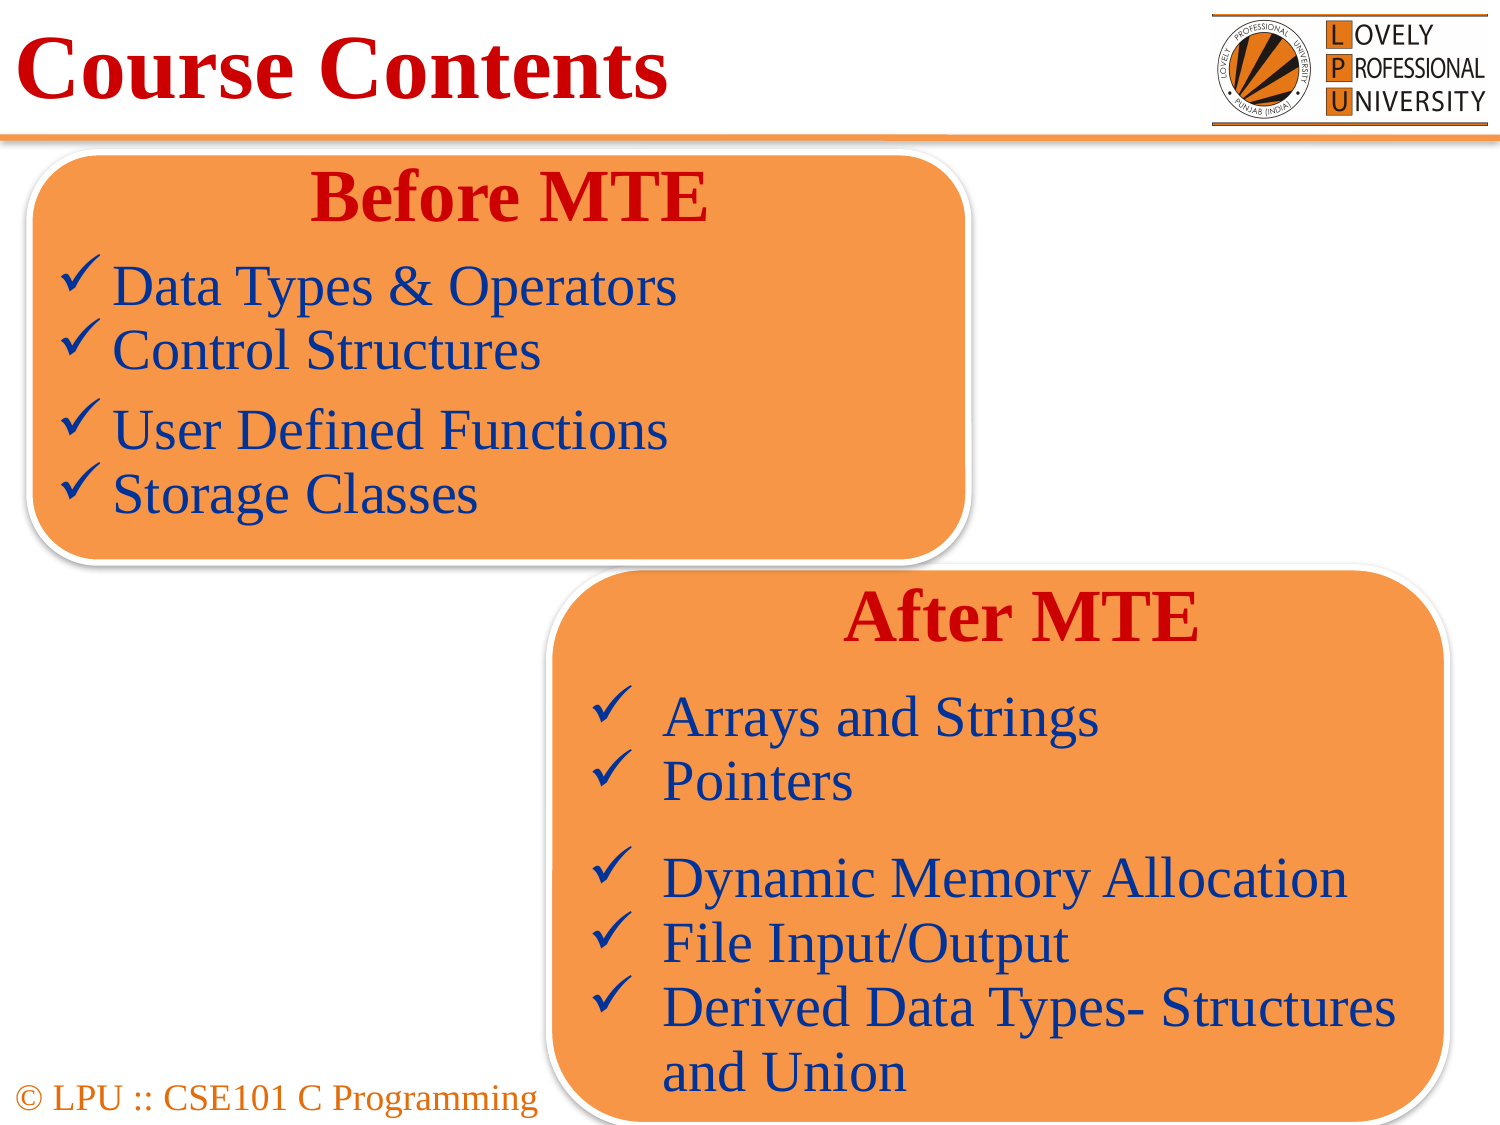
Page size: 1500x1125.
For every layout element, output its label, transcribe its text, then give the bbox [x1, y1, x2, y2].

text_box [545, 593, 573, 1099]
picture [1212, 14, 1488, 126]
table_cell User Defined Functions Storage Classes [41, 390, 980, 534]
table_header After MTE [573, 567, 1472, 677]
text_box [26, 177, 960, 566]
table_header Before MTE [41, 148, 980, 246]
table_cell Arrays and Strings Pointers [573, 677, 1472, 838]
table_cell Data Types & Operators Control Structures [41, 246, 980, 390]
title Course Contents [0, 0, 1196, 129]
table_cell Dynamic Memory Allocation File Input/Output Derived Data Types- Structures and Union [573, 838, 1472, 1125]
